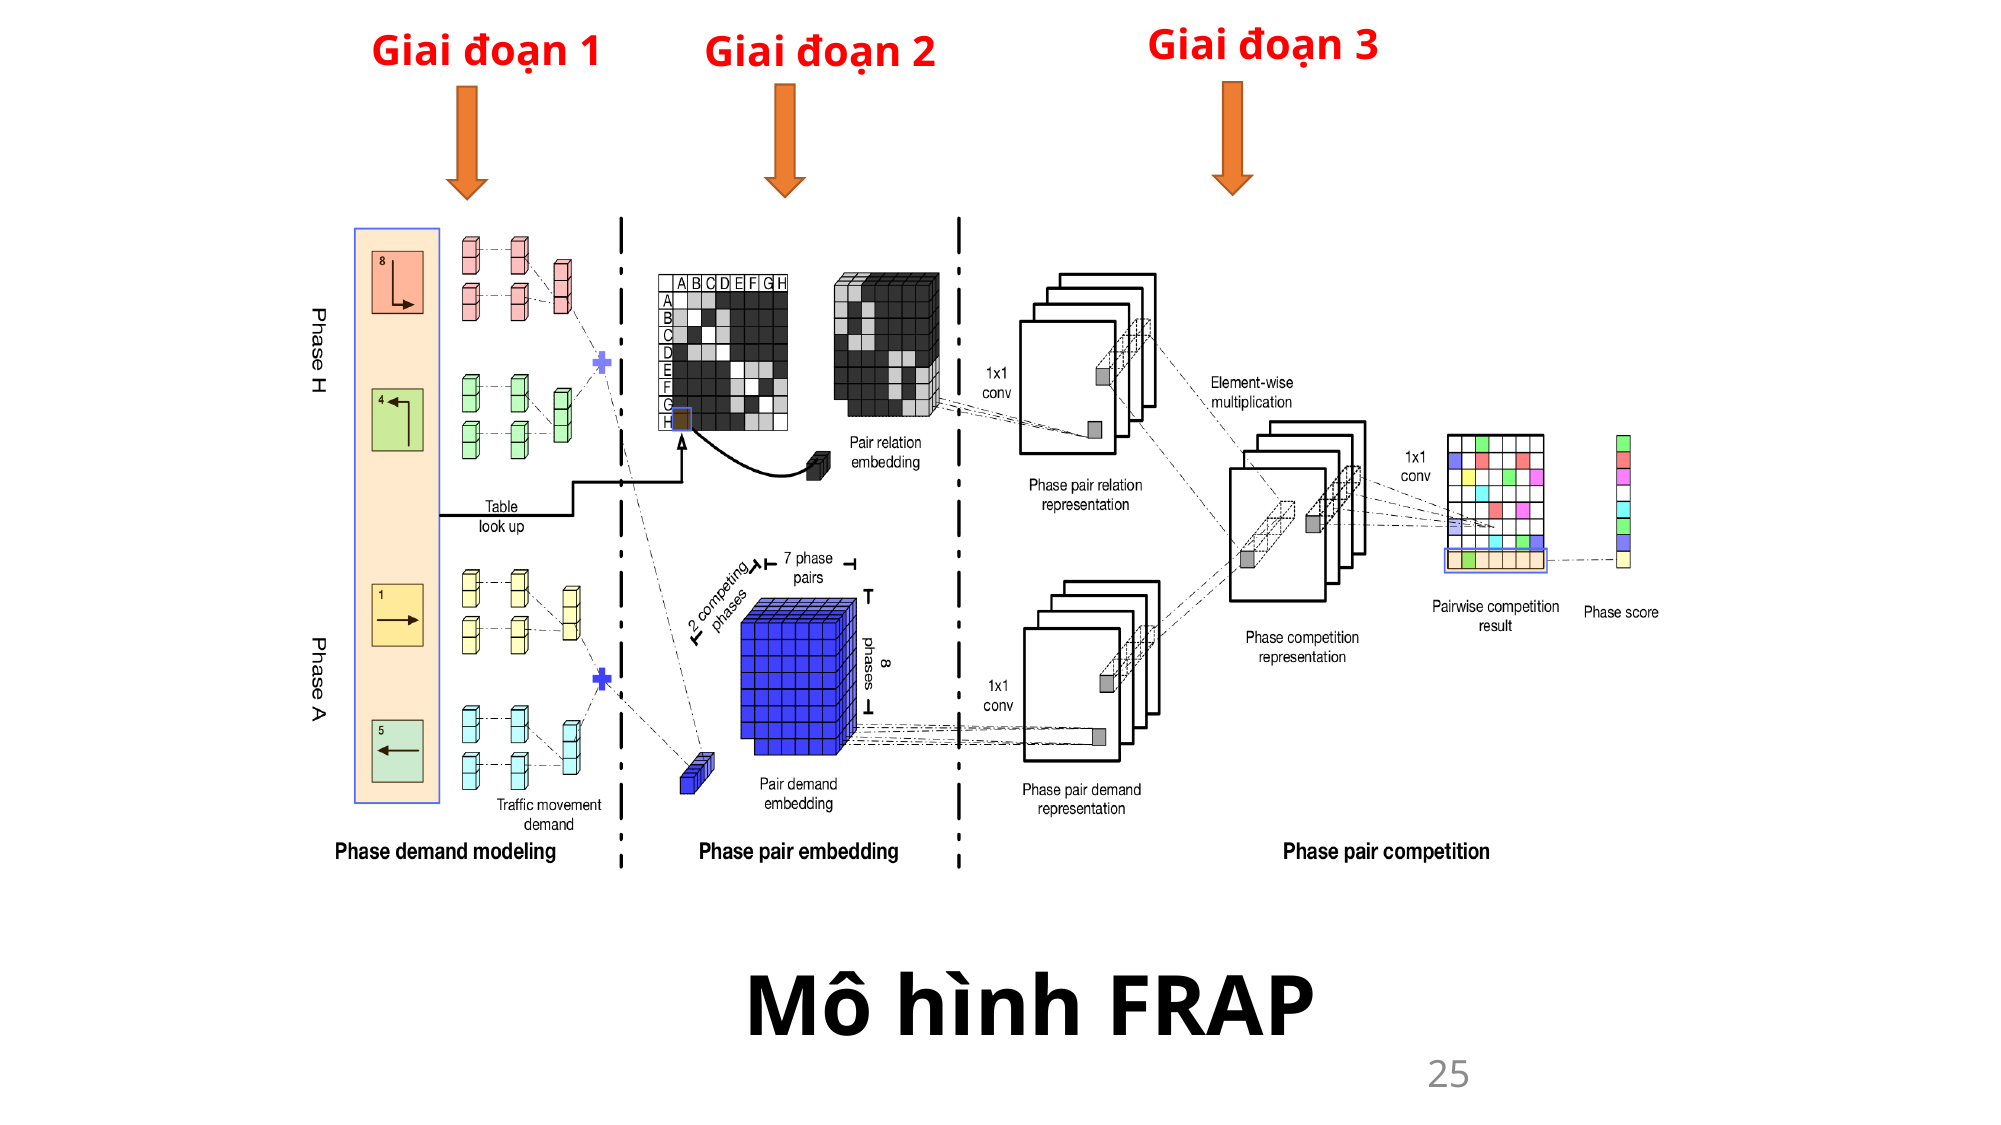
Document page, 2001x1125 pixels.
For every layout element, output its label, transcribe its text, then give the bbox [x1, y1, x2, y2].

picture [262, 179, 1738, 906]
text_box [1210, 81, 1255, 179]
text_box [763, 83, 807, 179]
text_box Mô hình FRAP [728, 944, 1729, 1060]
text_box Giai đoạn 3 [1132, 10, 1484, 76]
text_box Giai đoạn 2 [689, 16, 972, 82]
text_box [456, 85, 478, 179]
text_box Giai đoạn 1 [356, 16, 639, 82]
slide_number 25 [1412, 1042, 1863, 1103]
